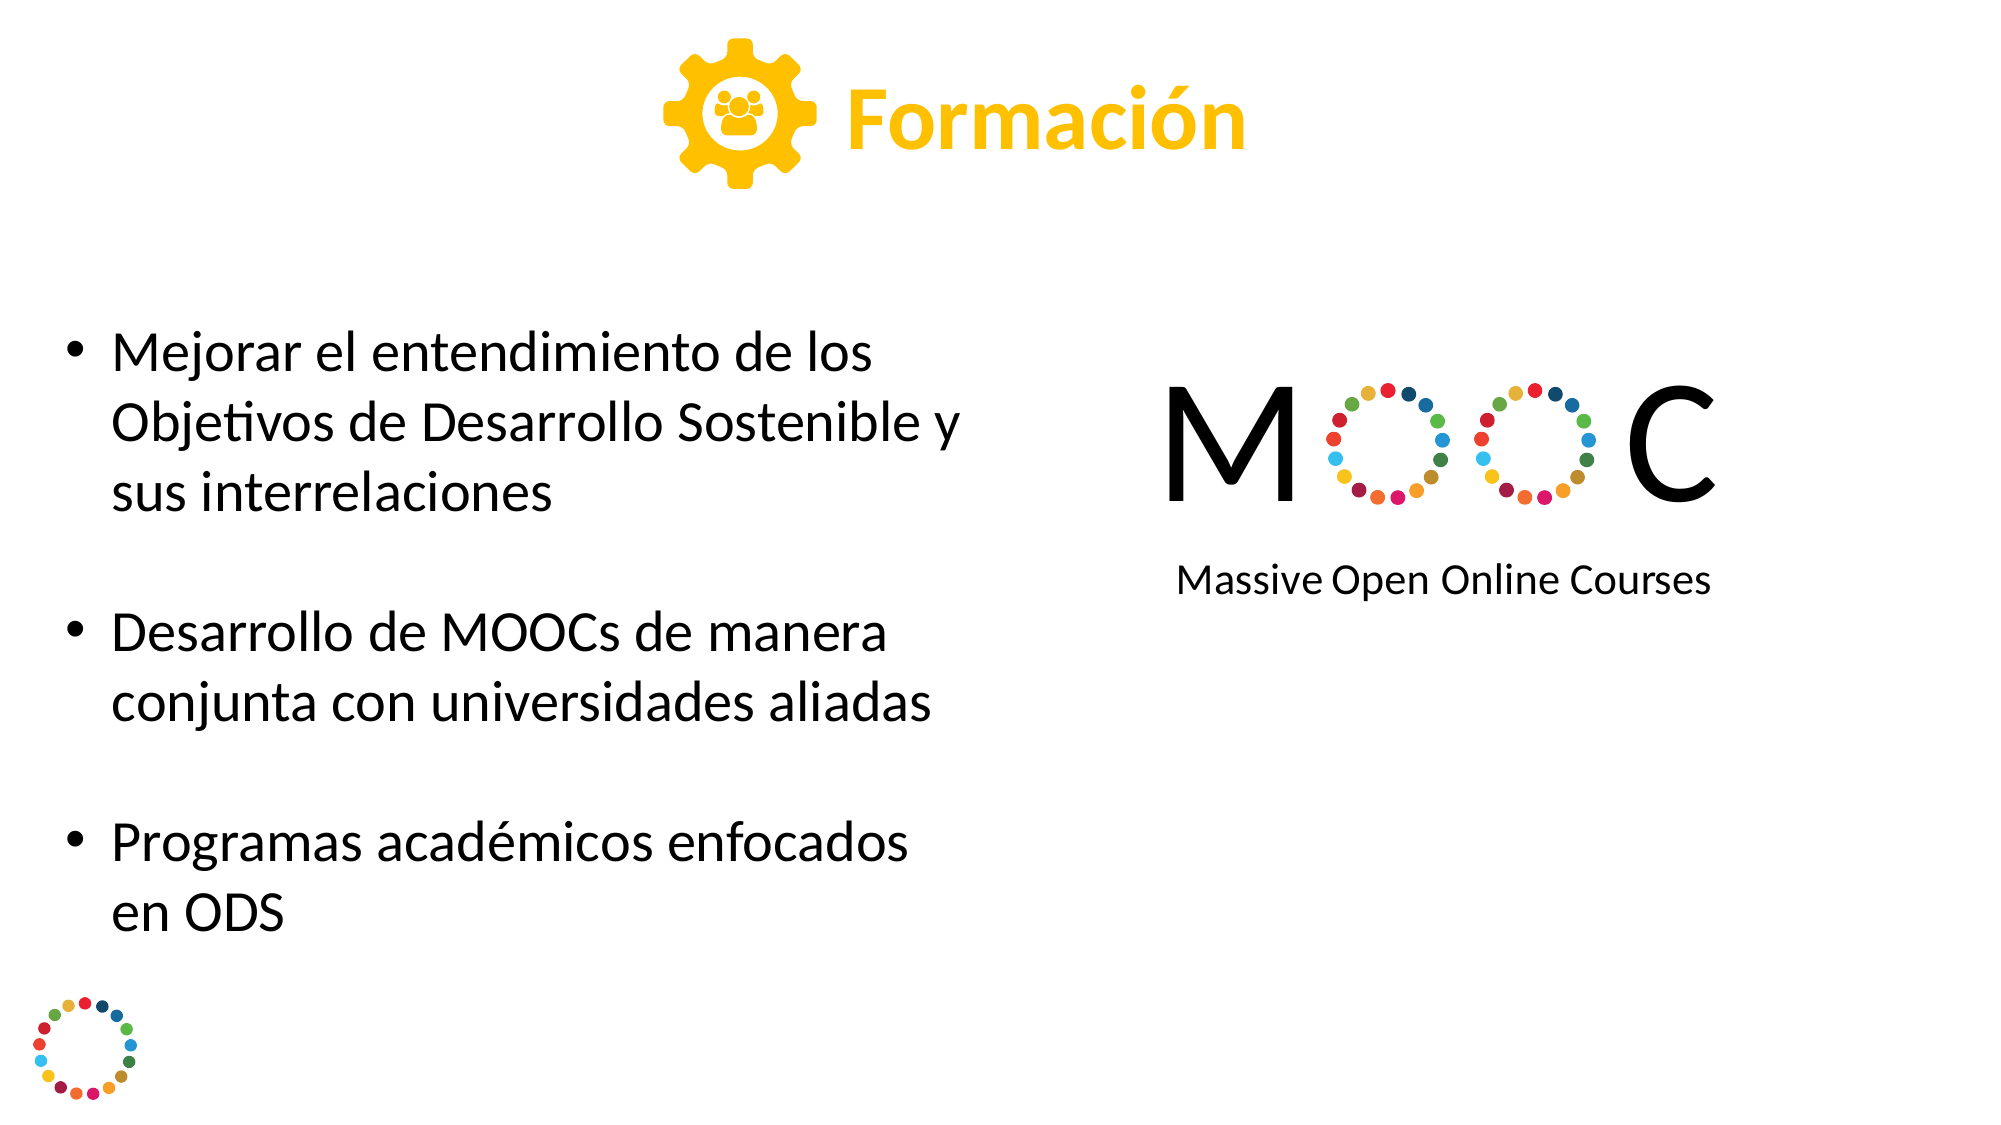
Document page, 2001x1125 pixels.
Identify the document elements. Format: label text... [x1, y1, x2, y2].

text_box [663, 24, 1337, 202]
picture [33, 997, 137, 1100]
text_box Mejorar el entendimiento de los Objetivos de Desarrollo Sostenible y sus interrelaciones Desarrollo de MOOCs de manera conjunta con universidades aliadas Programas académicos enfocados en ODS [50, 306, 981, 951]
picture [1047, 282, 1826, 656]
